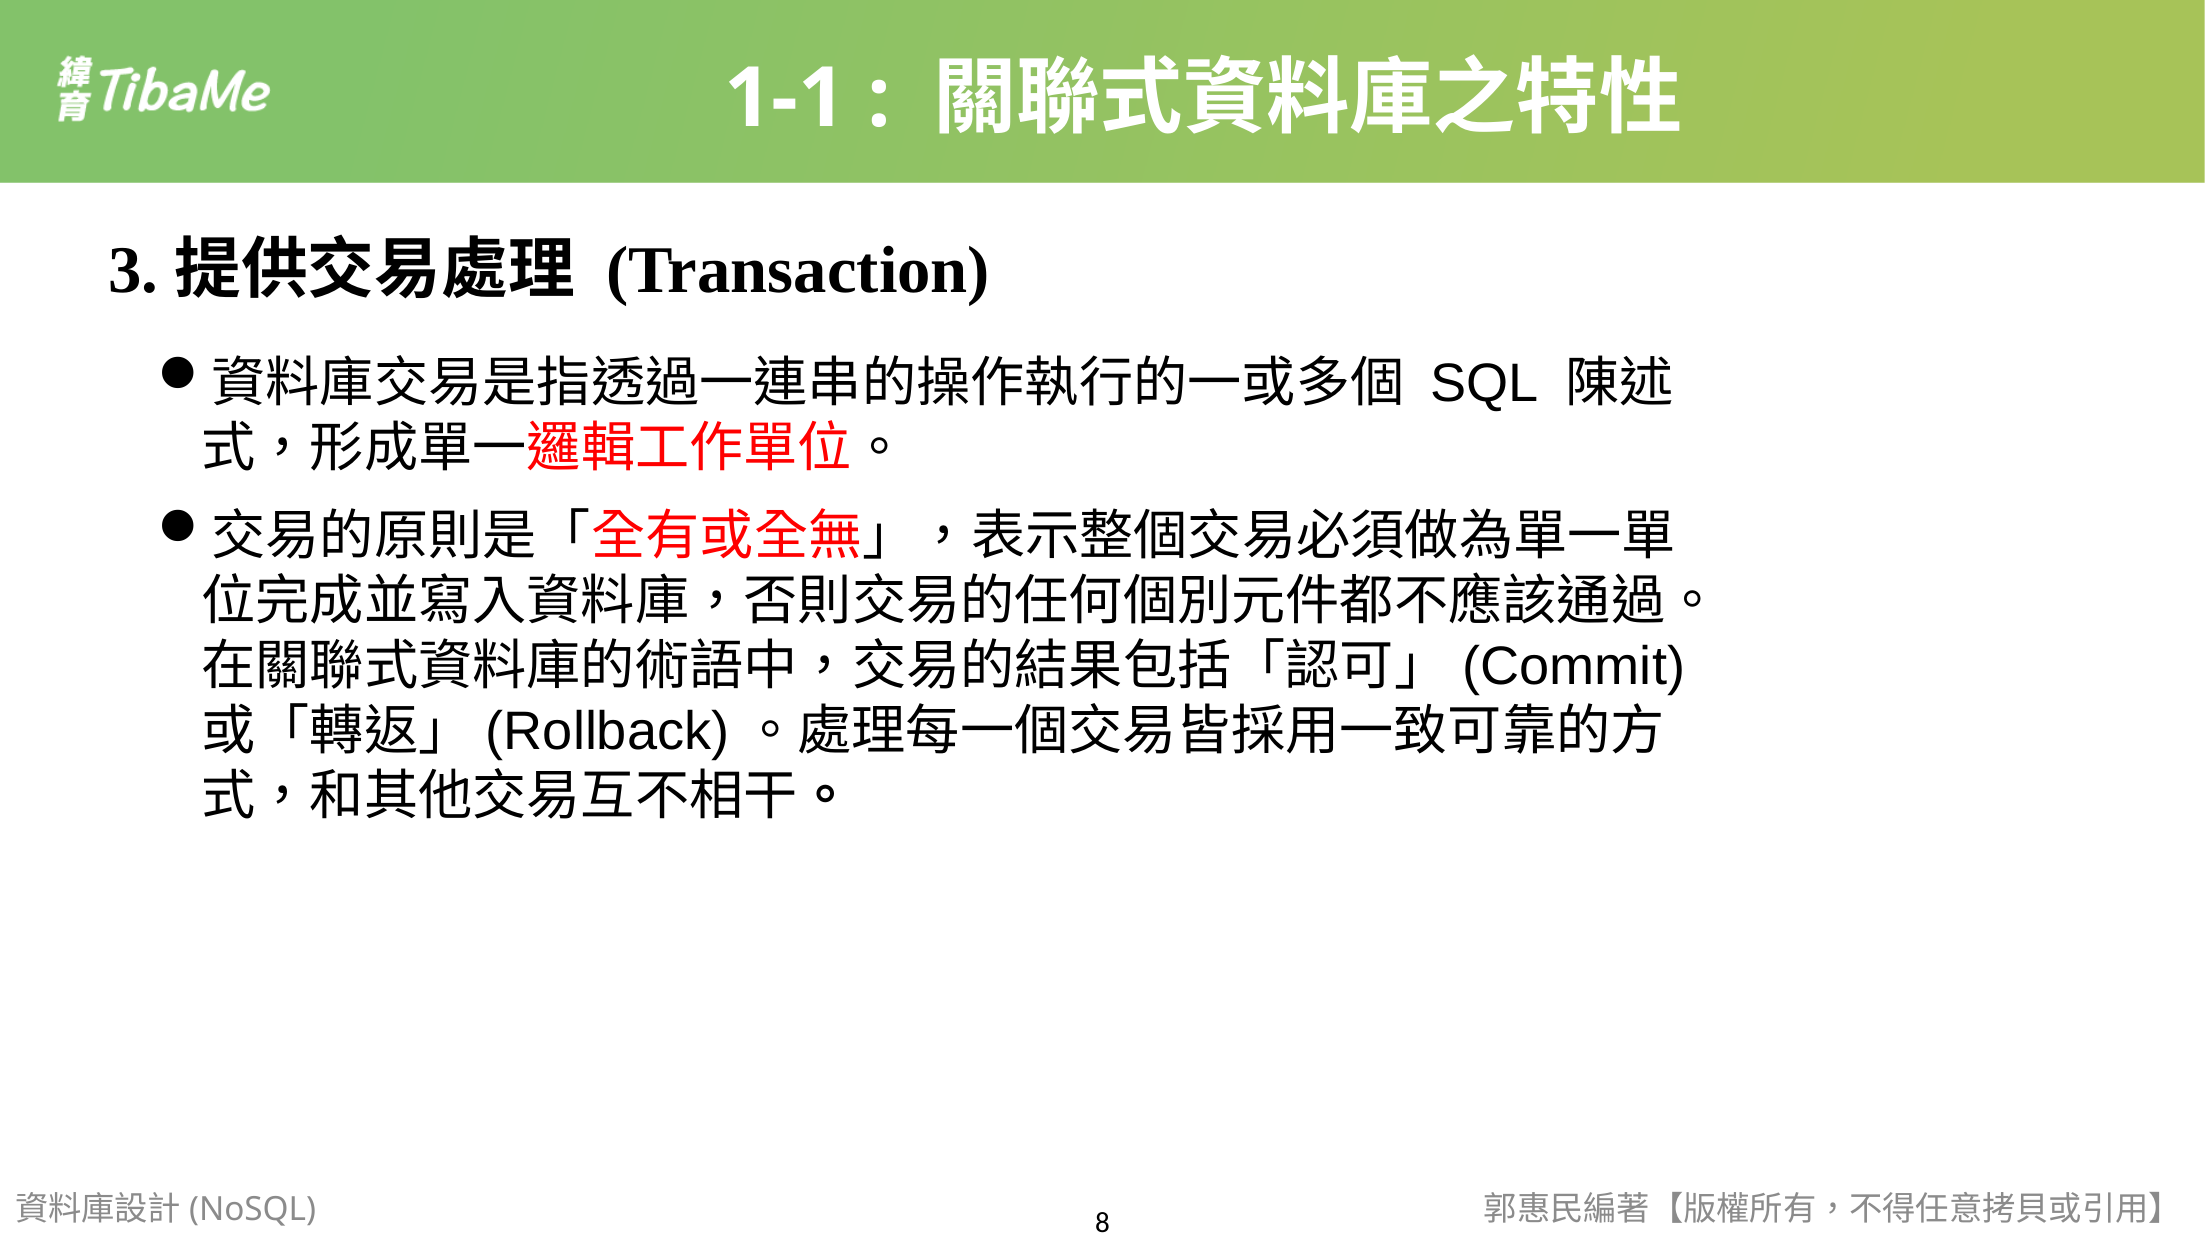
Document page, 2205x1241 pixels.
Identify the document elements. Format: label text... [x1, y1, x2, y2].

slide_number 郭惠民編著【版權所有，不得任意拷貝或引用】 [1304, 1174, 2205, 1241]
slide_number 資料庫設計(NoSQL) [0, 1174, 496, 1241]
list 資料庫交易是指透過一連串的操作執行的一或多個 SQL 陳述式，形成單一邏輯工作單位。 交易的原則是「全有或全無」，表示整個交易必須做為單一單位完成並寫入資料庫，否則交易的任何個別元件都不應該通過。在關聯式資料庫的術語中，交易的結果包括「認可」(Commit) 或「轉返」(Rollback)。處理每一個交易皆採用一致可靠的方式，和其他交易互不相干。 [142, 340, 1730, 475]
list 1-1 : 關聯式資料庫之特性 [356, 46, 2050, 151]
list 3.提供交易處理 (Transaction) [93, 227, 2113, 351]
picture [0, 0, 2205, 1240]
